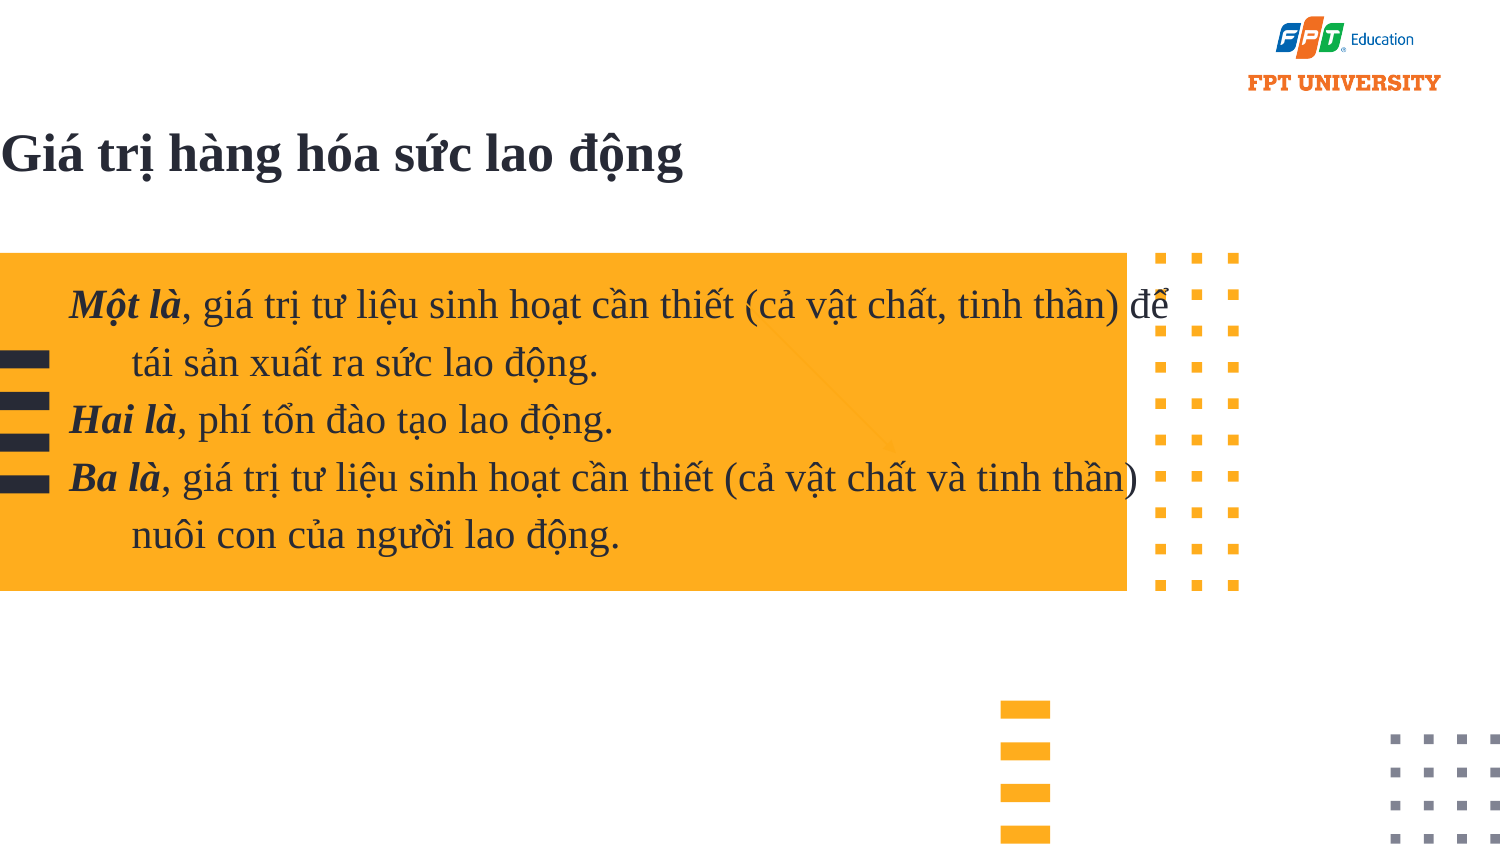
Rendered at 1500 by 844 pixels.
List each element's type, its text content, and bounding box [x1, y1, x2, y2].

picture [1240, 1, 1449, 106]
text_box Một là, giá trị tư liệu sinh hoạt cần thiết (cả vật chất, tinh thần) để tái sản xuất ra sức lao động. Hai là, phí tổn đào tạo lao động. Ba là, giá trị tư liệu sinh hoạt cần thiết (cả vật chất và tinh thần) nuôi con của người lao động. [56, 269, 1196, 590]
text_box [745, 302, 896, 454]
text_box Giá trị hàng hóa sức lao động [0, 100, 1287, 208]
